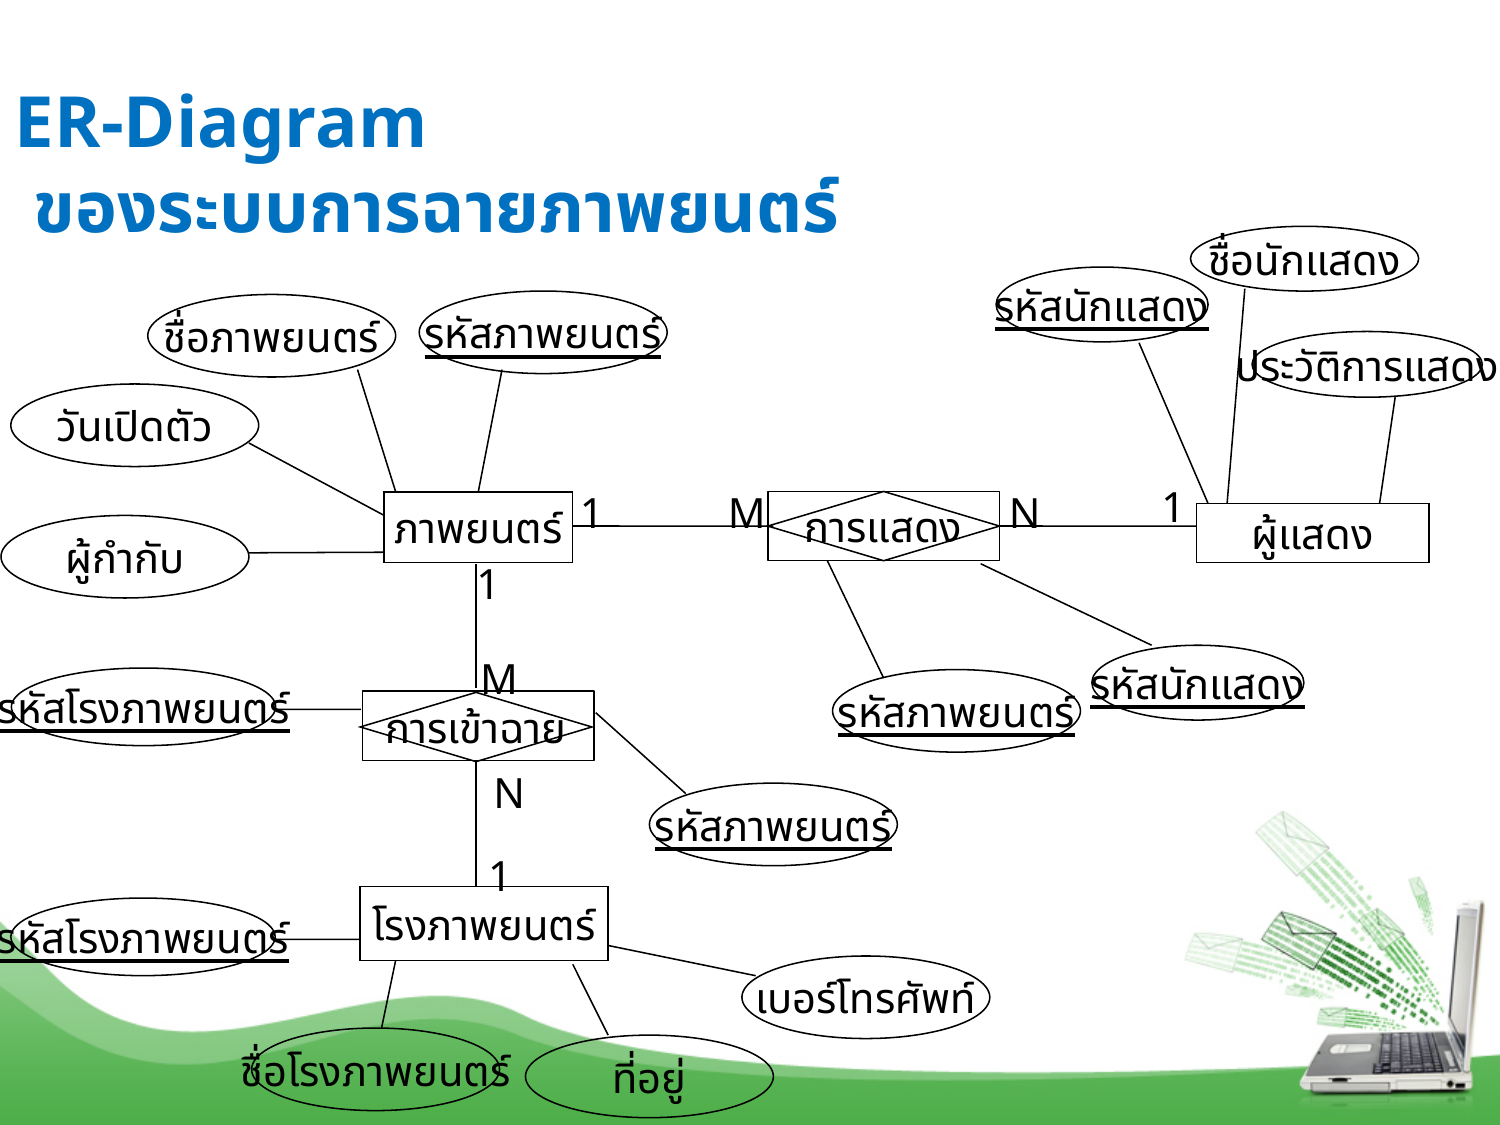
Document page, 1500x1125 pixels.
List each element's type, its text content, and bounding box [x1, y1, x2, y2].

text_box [0, 225, 1483, 1118]
picture [0, 0, 1500, 1125]
title ER-Diagram ของระบบการฉายภาพยนตร์ [0, 67, 1022, 225]
